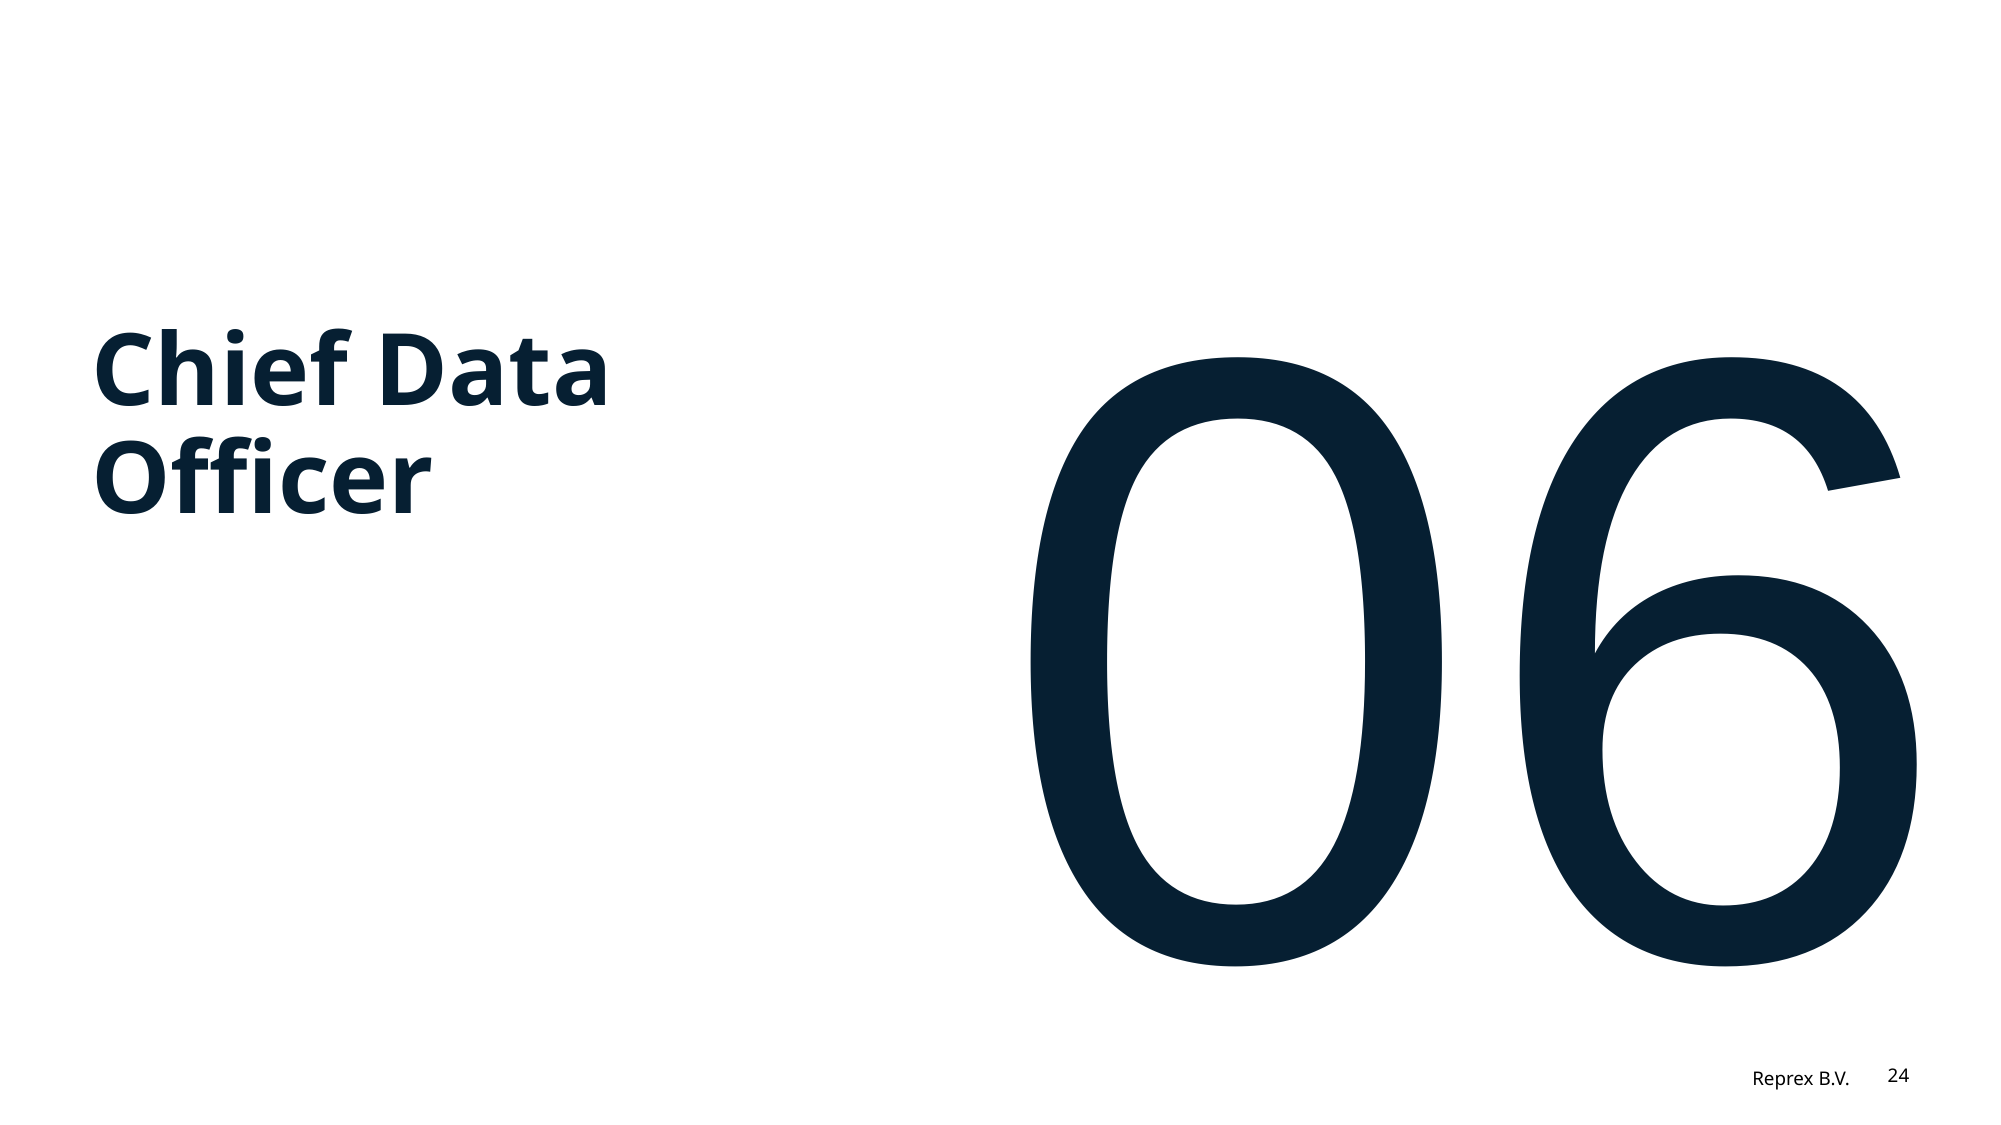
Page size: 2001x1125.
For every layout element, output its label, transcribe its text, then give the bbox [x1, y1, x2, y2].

text_box 06 [882, 275, 1970, 953]
title Chief Data Officer [91, 319, 882, 434]
